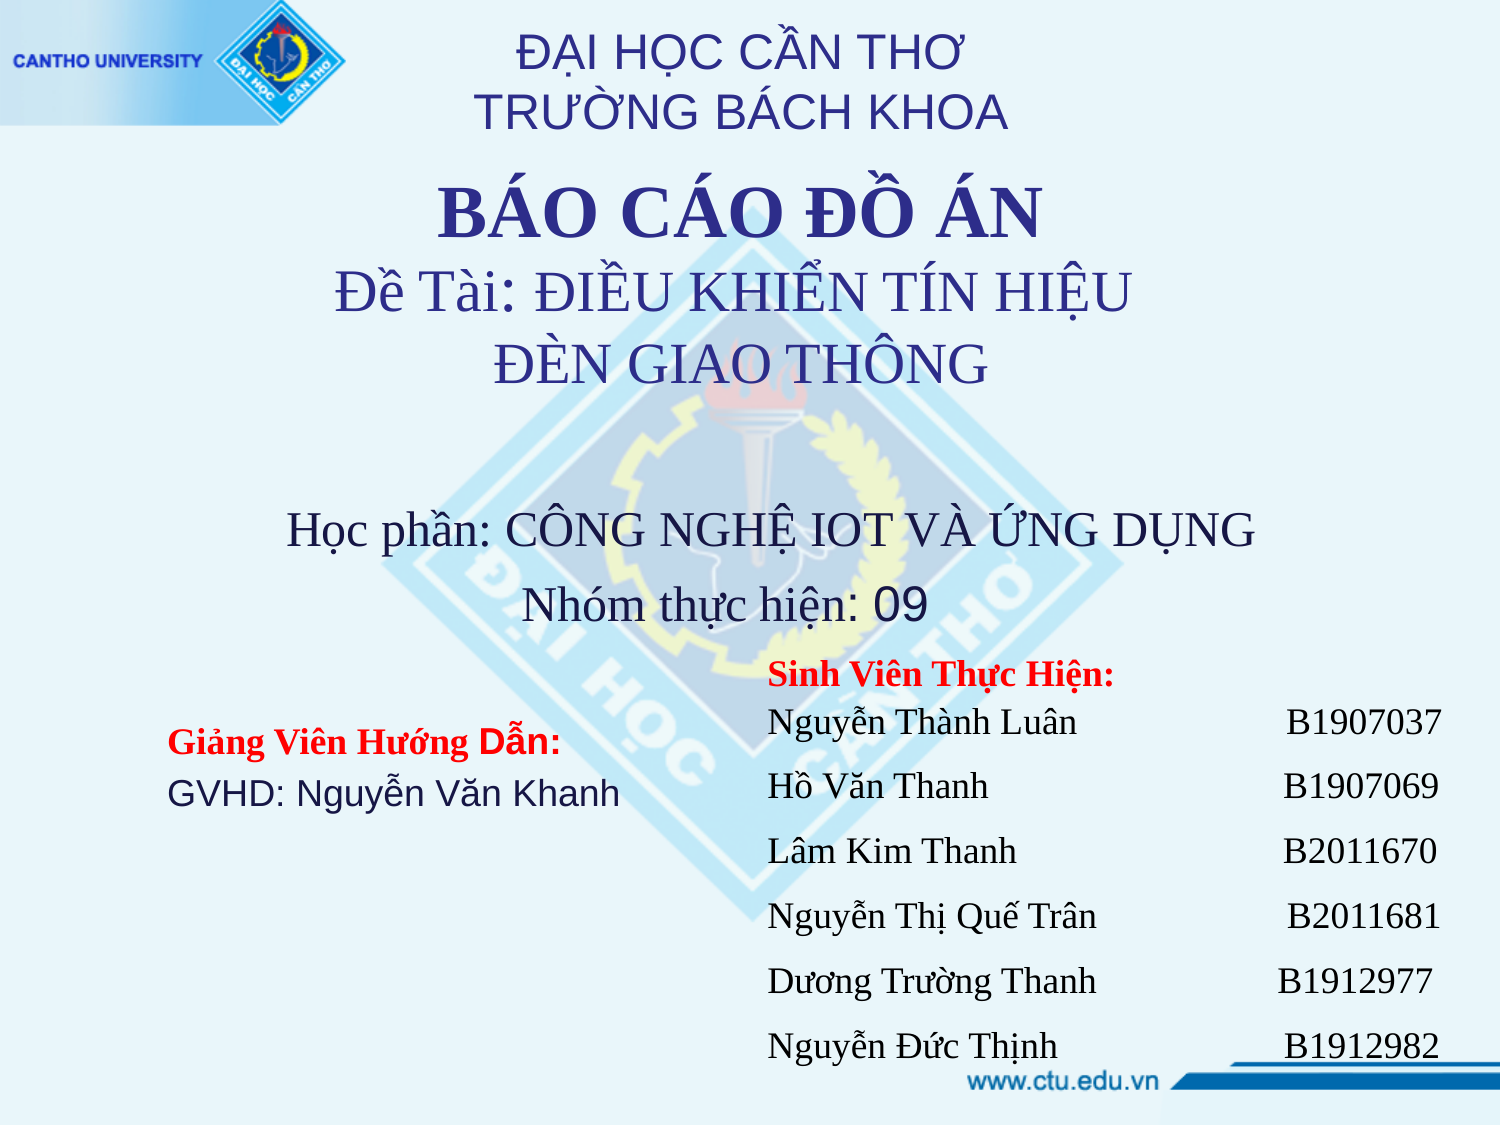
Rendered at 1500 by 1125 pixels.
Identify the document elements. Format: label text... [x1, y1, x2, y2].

text_box Học phần: CÔNG NGHỆ IOT VÀ ỨNG DỤNG [216, 488, 1326, 556]
text_box Sinh Viên Thực Hiện: Nguyễn Thành Luân B1907037 Hồ Văn Thanh B1907069 Lâm Kim Thanh B2011670 Nguyễn Thị Quế Trân B2011681 Dương Trường Thanh B1912977 Nguyễn Đức Thịnh B1912982 [752, 640, 1483, 1039]
picture [222, 4, 341, 118]
text_box ĐẠI HỌC CẦN THƠ TRƯỜNG BÁCH KHOA [347, 12, 1135, 148]
picture [0, 0, 1500, 1125]
text_box Giảng Viên Hướng Dẫn: GVHD: Nguyễn Văn Khanh [152, 709, 712, 882]
text_box Đề Tài: ĐIỀU KHIỂN TÍN HIỆU ĐÈN GIAO THÔNG [216, 237, 1267, 448]
text_box BÁO CÁO ĐỒ ÁN [103, 139, 1379, 277]
text_box Nhóm thực hiện: 09 [363, 564, 1089, 640]
